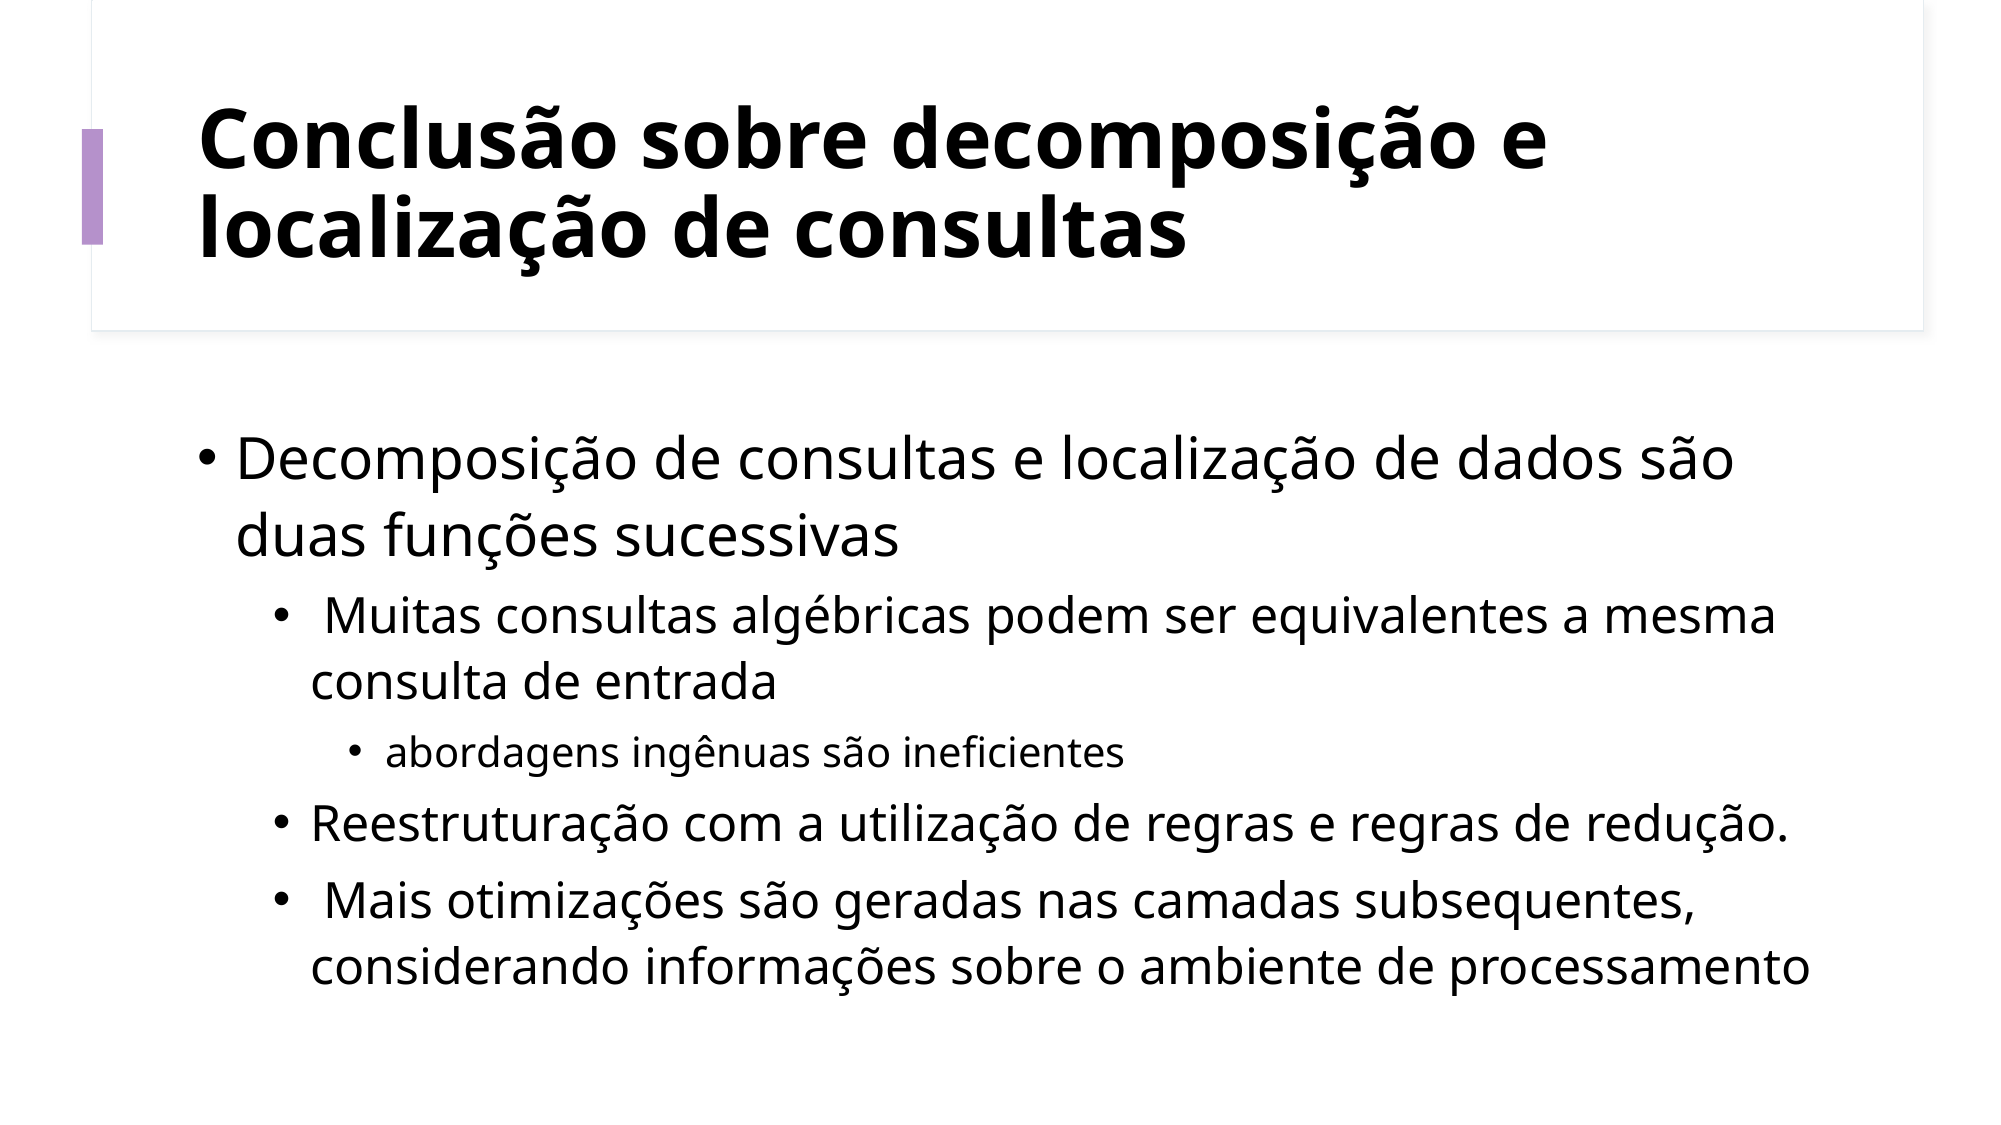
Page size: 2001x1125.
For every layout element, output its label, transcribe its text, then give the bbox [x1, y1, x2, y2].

list Decomposição de consultas e localização de dados são duas funções sucessivas Muitas consultas algébricas podem ser equivalentes a mesma consulta de entrada abordagens ingênuas são ineficientes Reestruturação com a utilização de regras e regras de redução. Mais otimizações são geradas nas camadas subsequentes, considerando informações sobre o ambiente de processamento [183, 406, 1851, 1013]
title Conclusão sobre decomposição e localização de consultas [183, 90, 1851, 284]
